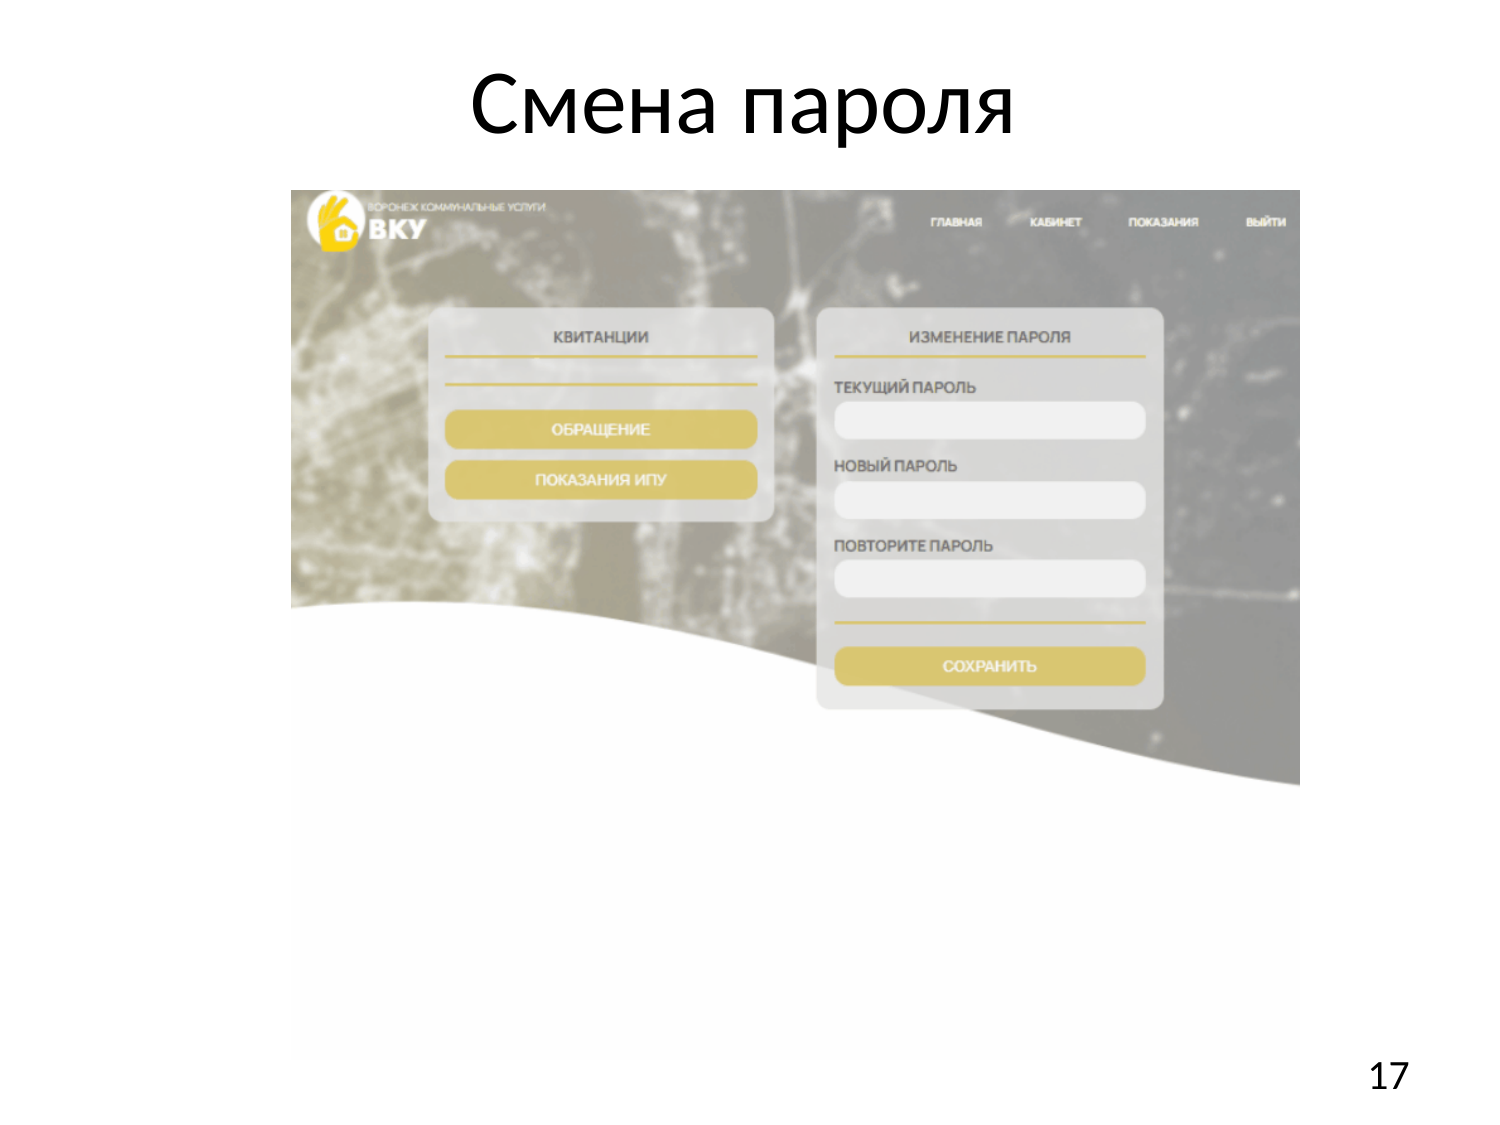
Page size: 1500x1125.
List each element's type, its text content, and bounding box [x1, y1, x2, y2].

text_box 11 [1074, 1042, 1425, 1103]
picture [290, 190, 1300, 1061]
text_box Смена пароля [69, 3, 1419, 191]
